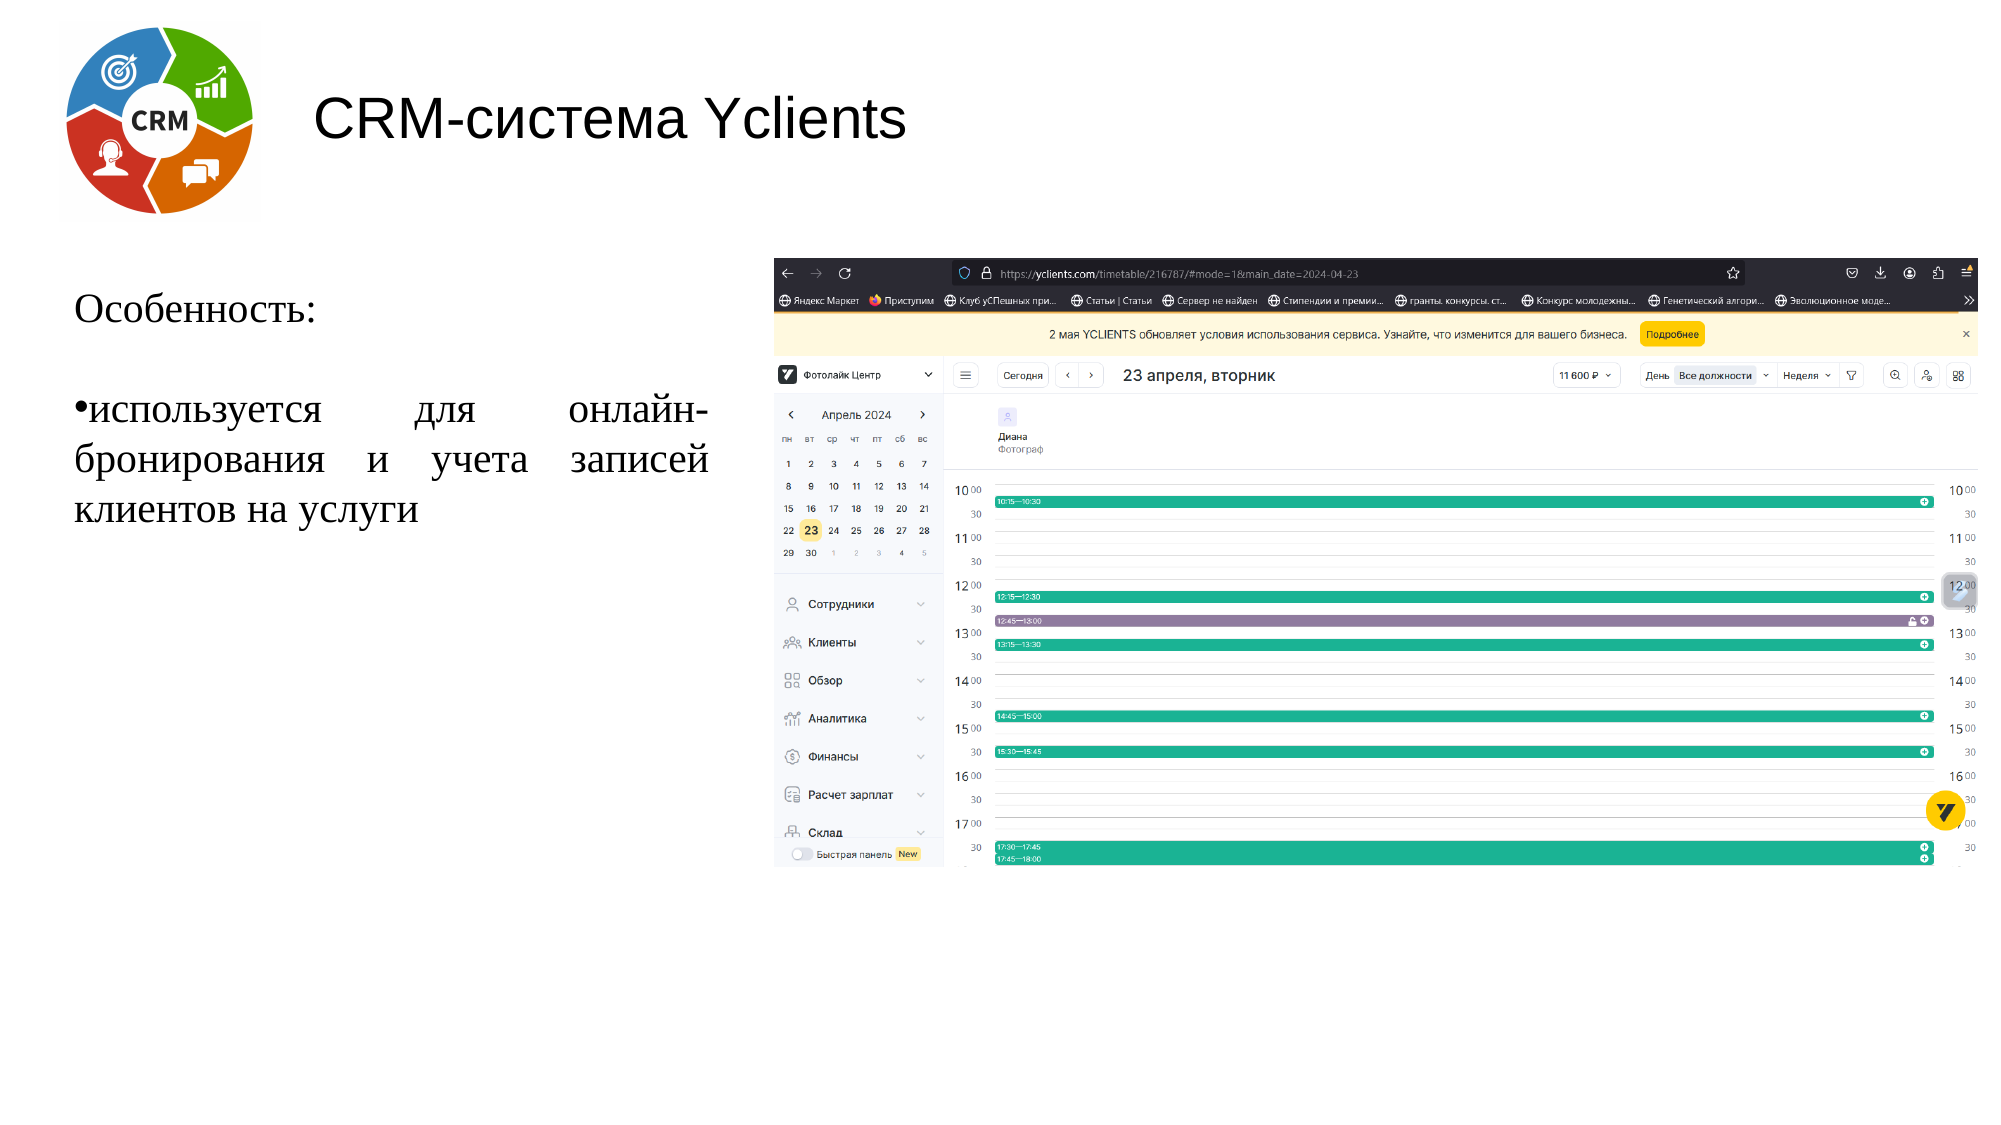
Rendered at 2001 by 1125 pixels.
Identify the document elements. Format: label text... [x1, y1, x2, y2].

title CRM-система Yclients [298, 52, 1799, 159]
picture [774, 258, 1978, 867]
picture [59, 21, 261, 223]
text_box Особенность: используется для онлайн-бронирования и учета записей клиентов на услуги [59, 273, 725, 539]
